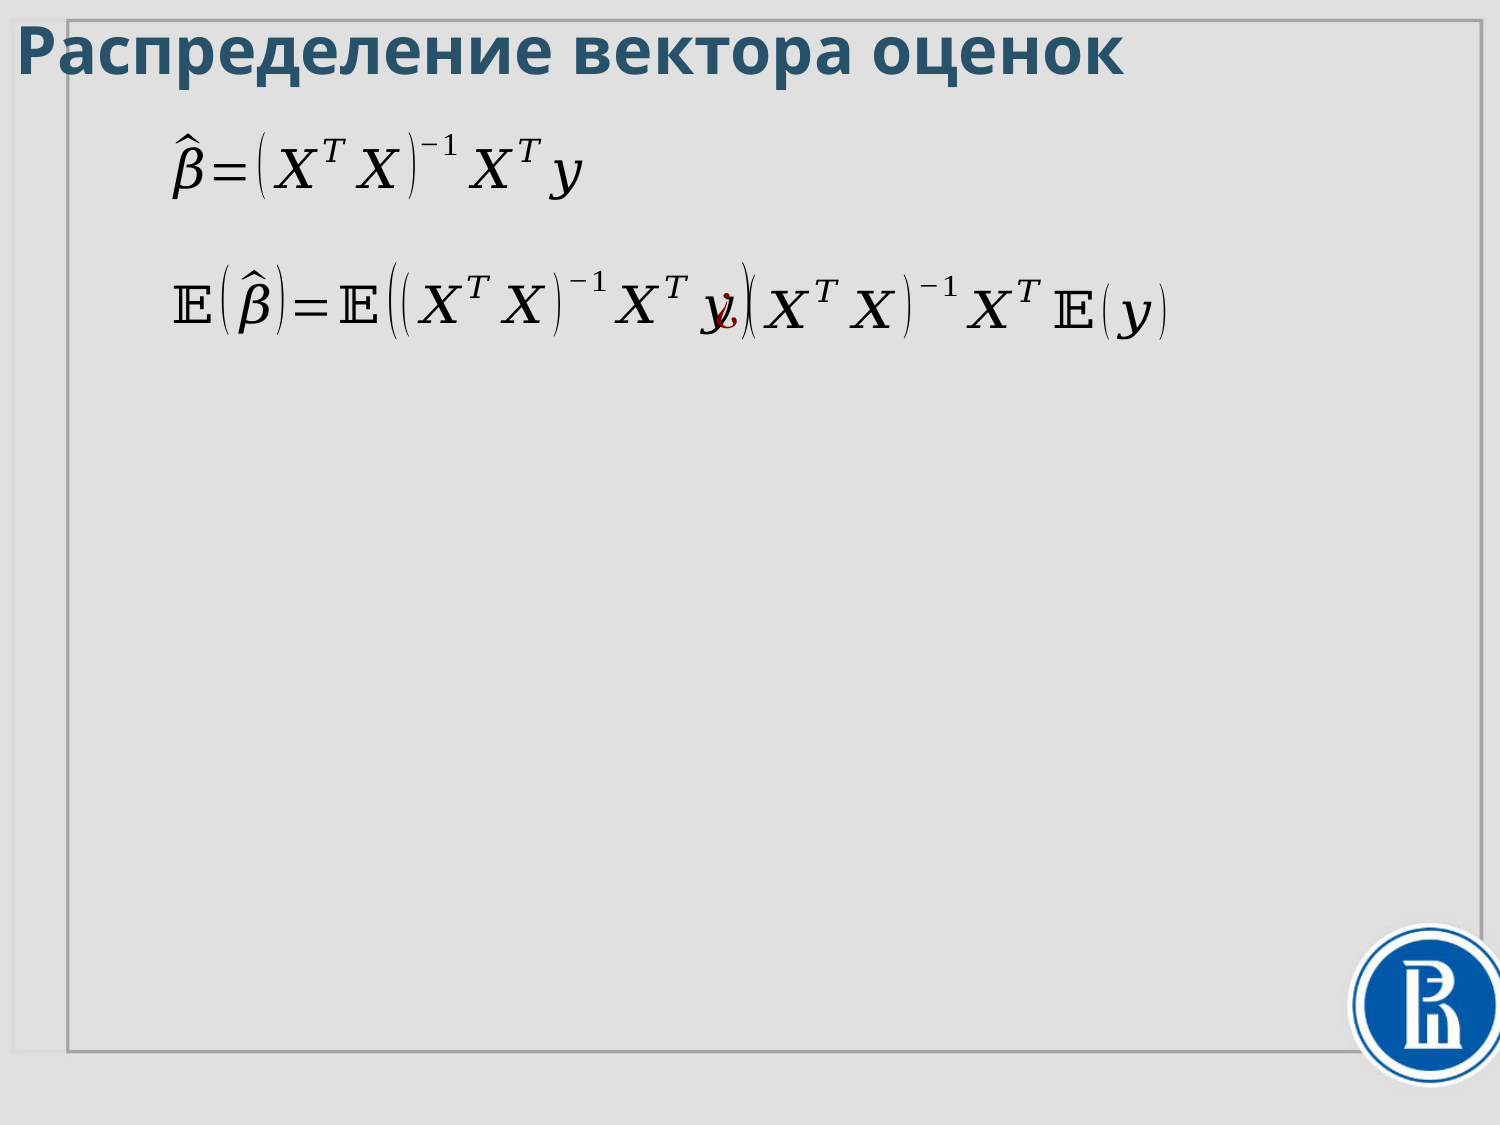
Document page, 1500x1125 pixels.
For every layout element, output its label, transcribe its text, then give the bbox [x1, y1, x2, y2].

text_box Распределение вектора оценок [0, 0, 1500, 102]
picture [0, 102, 1500, 1125]
